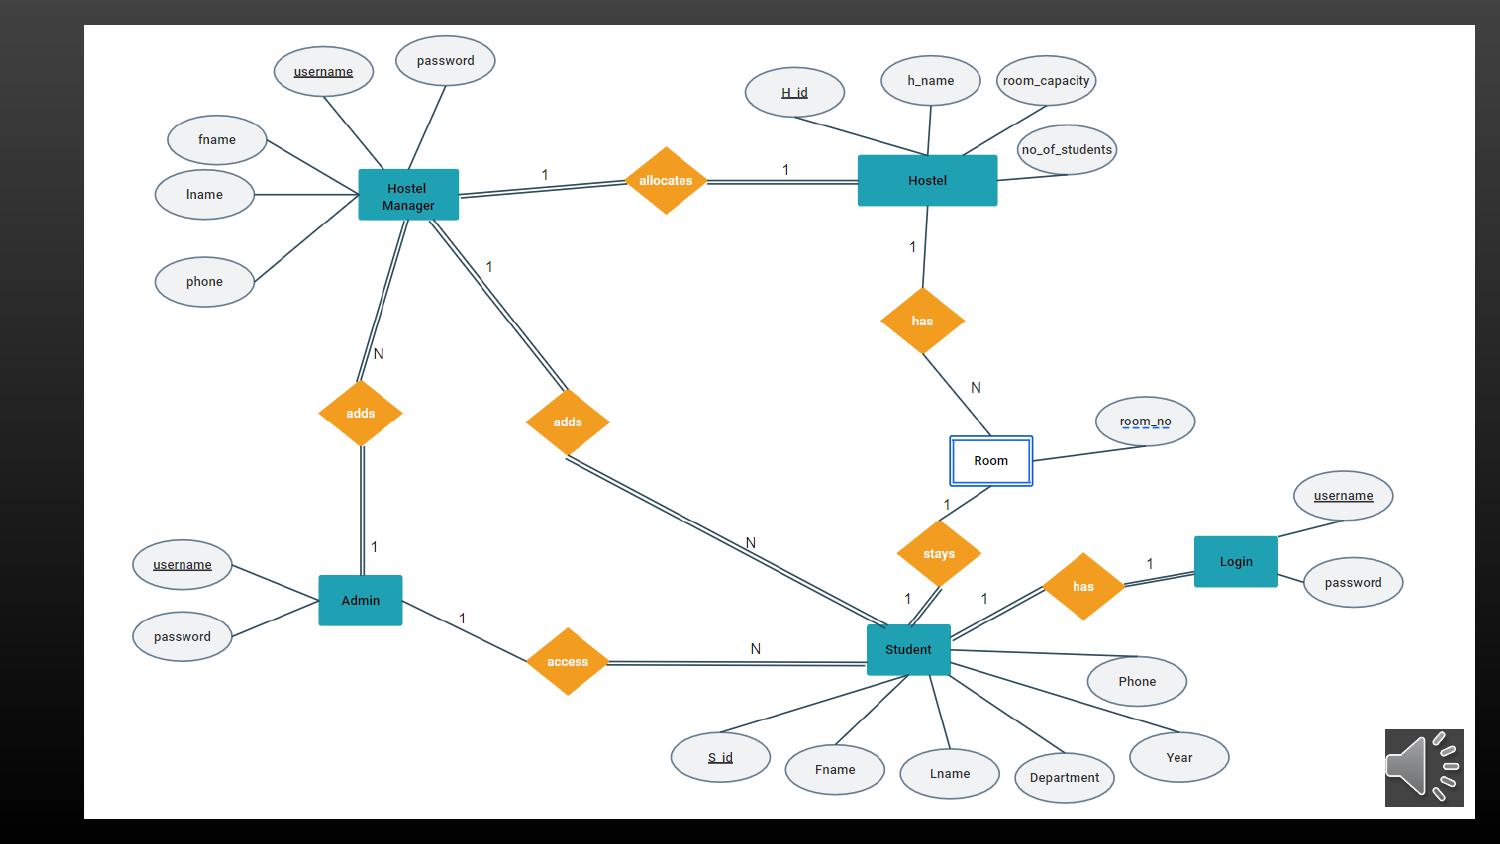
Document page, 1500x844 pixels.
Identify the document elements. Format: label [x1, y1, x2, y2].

picture [84, 24, 1476, 820]
